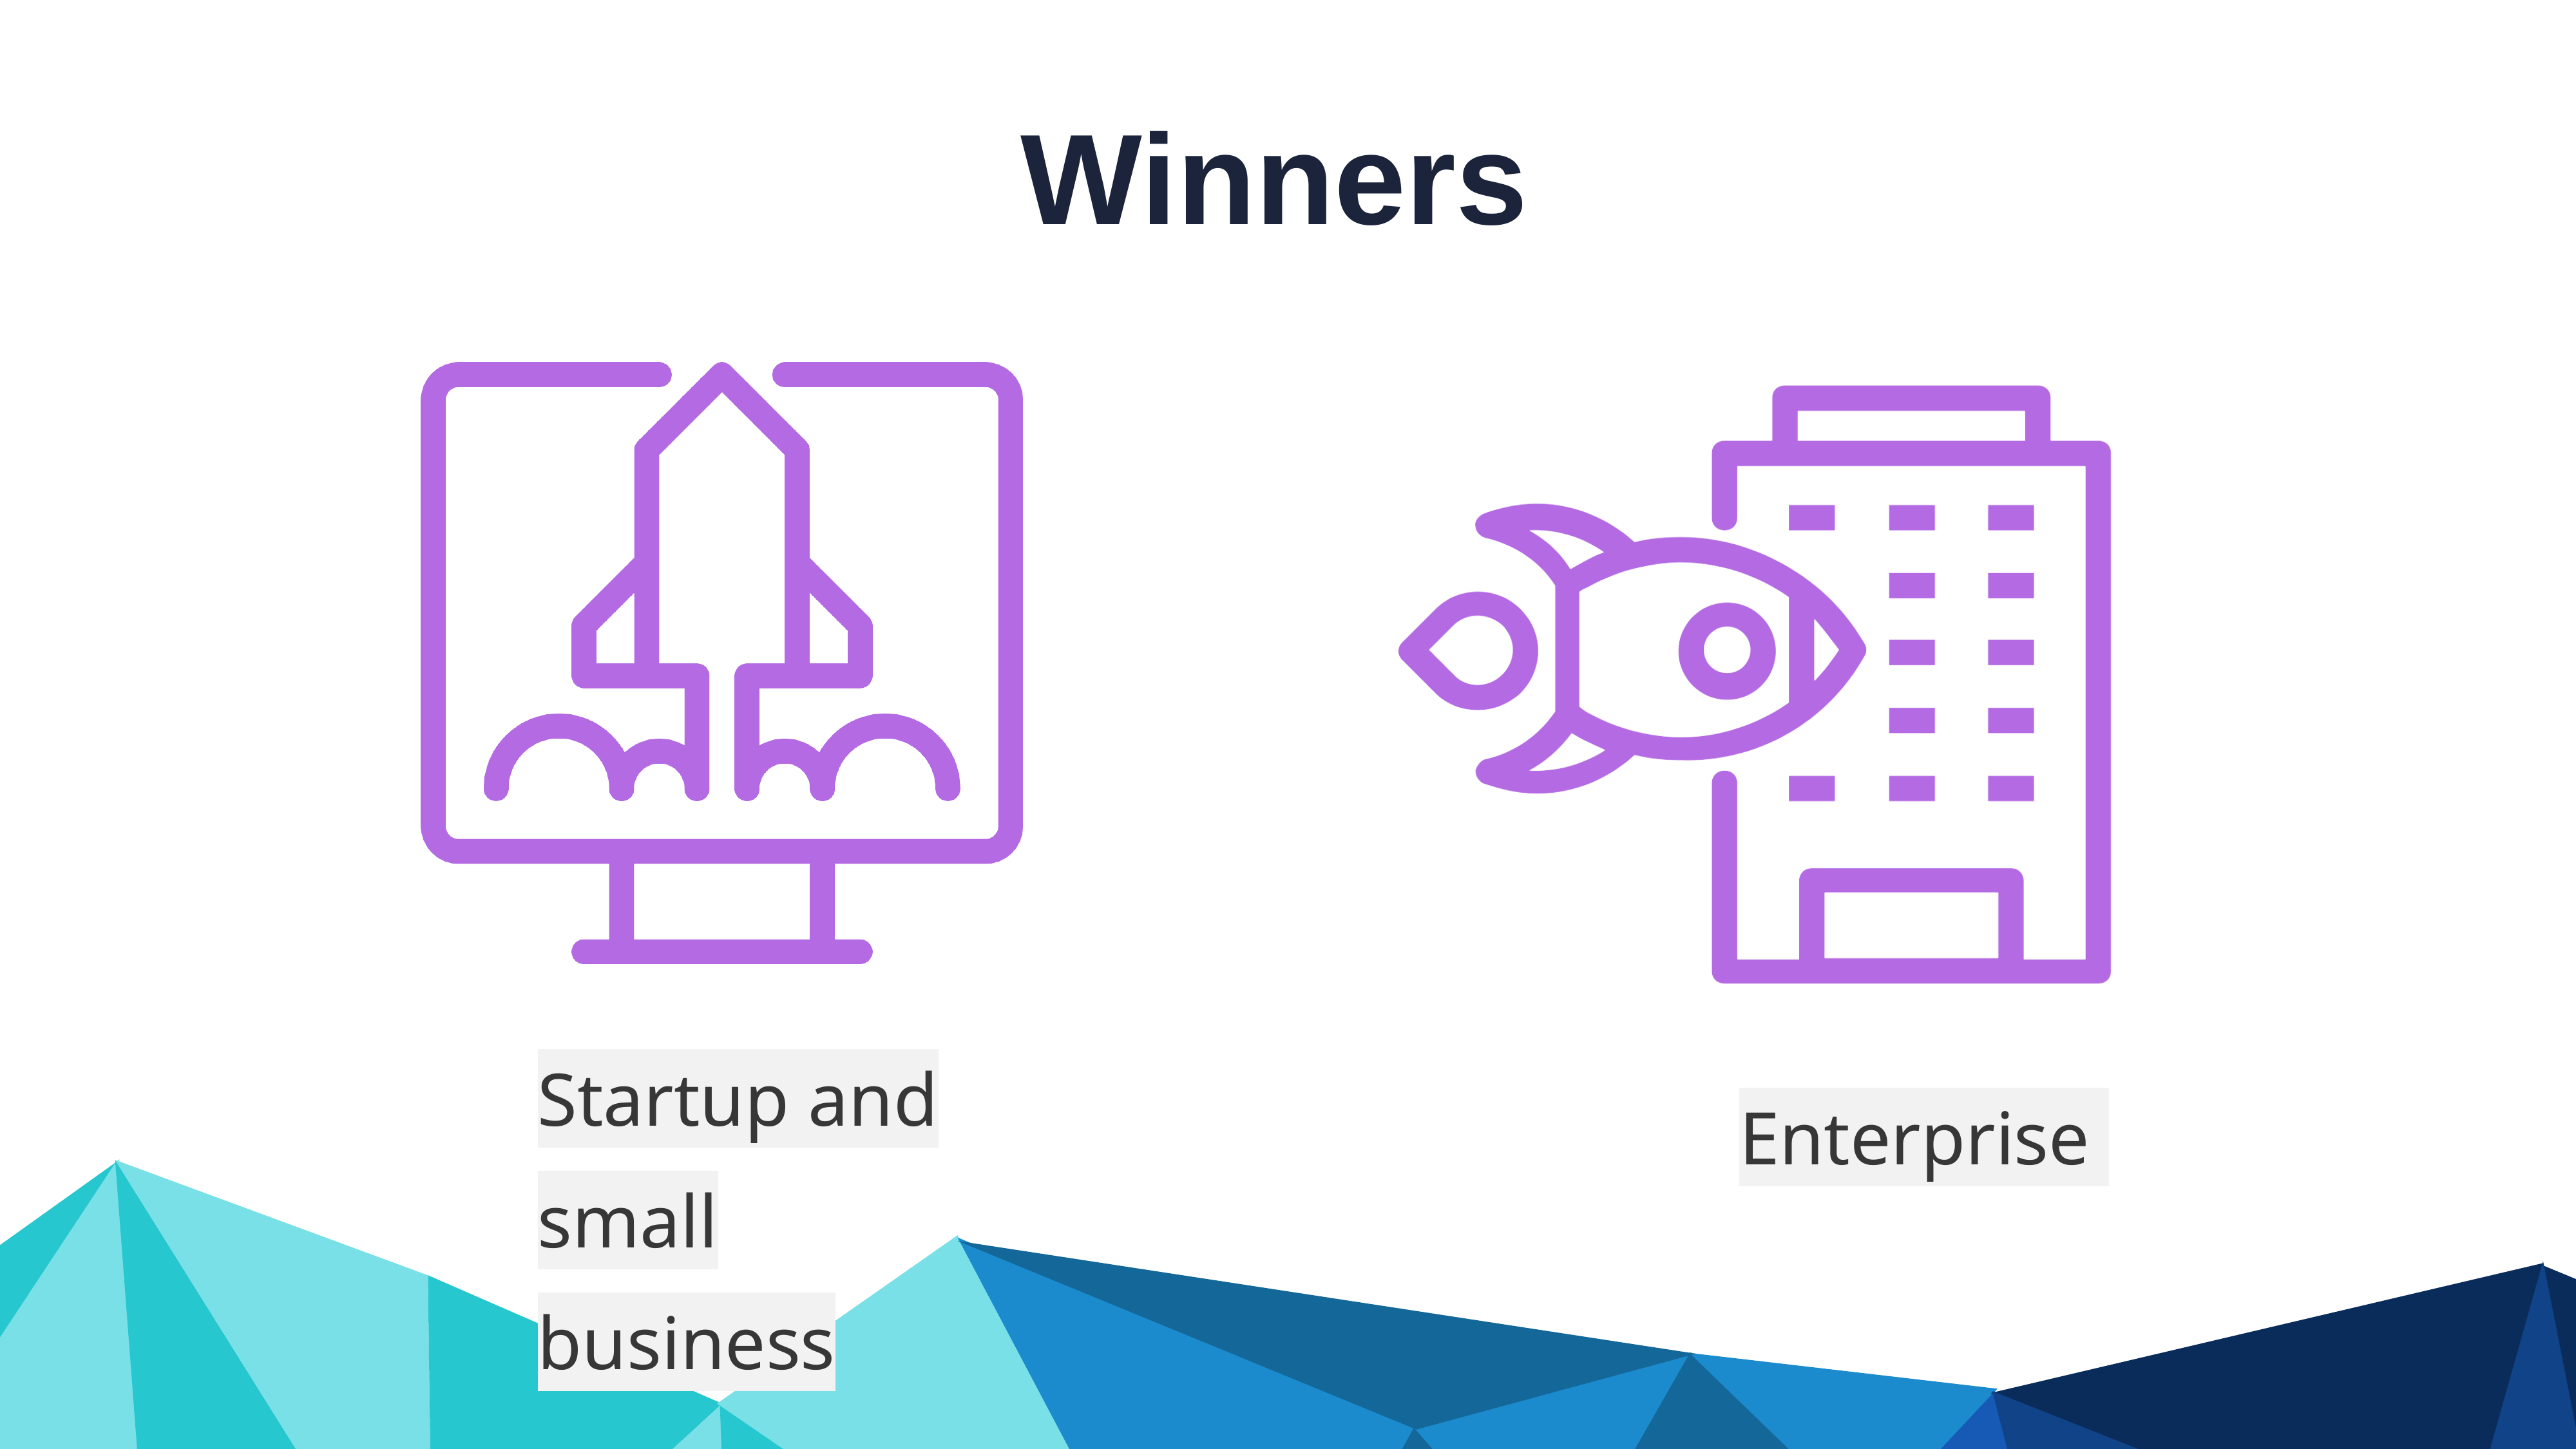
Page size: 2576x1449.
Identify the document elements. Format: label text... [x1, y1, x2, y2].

picture [421, 362, 1023, 964]
text_box Winners [771, 91, 1778, 312]
picture [1366, 274, 2188, 1096]
text_box Enterprise [1725, 1100, 2122, 1202]
text_box Startup and small business [524, 1014, 966, 1163]
